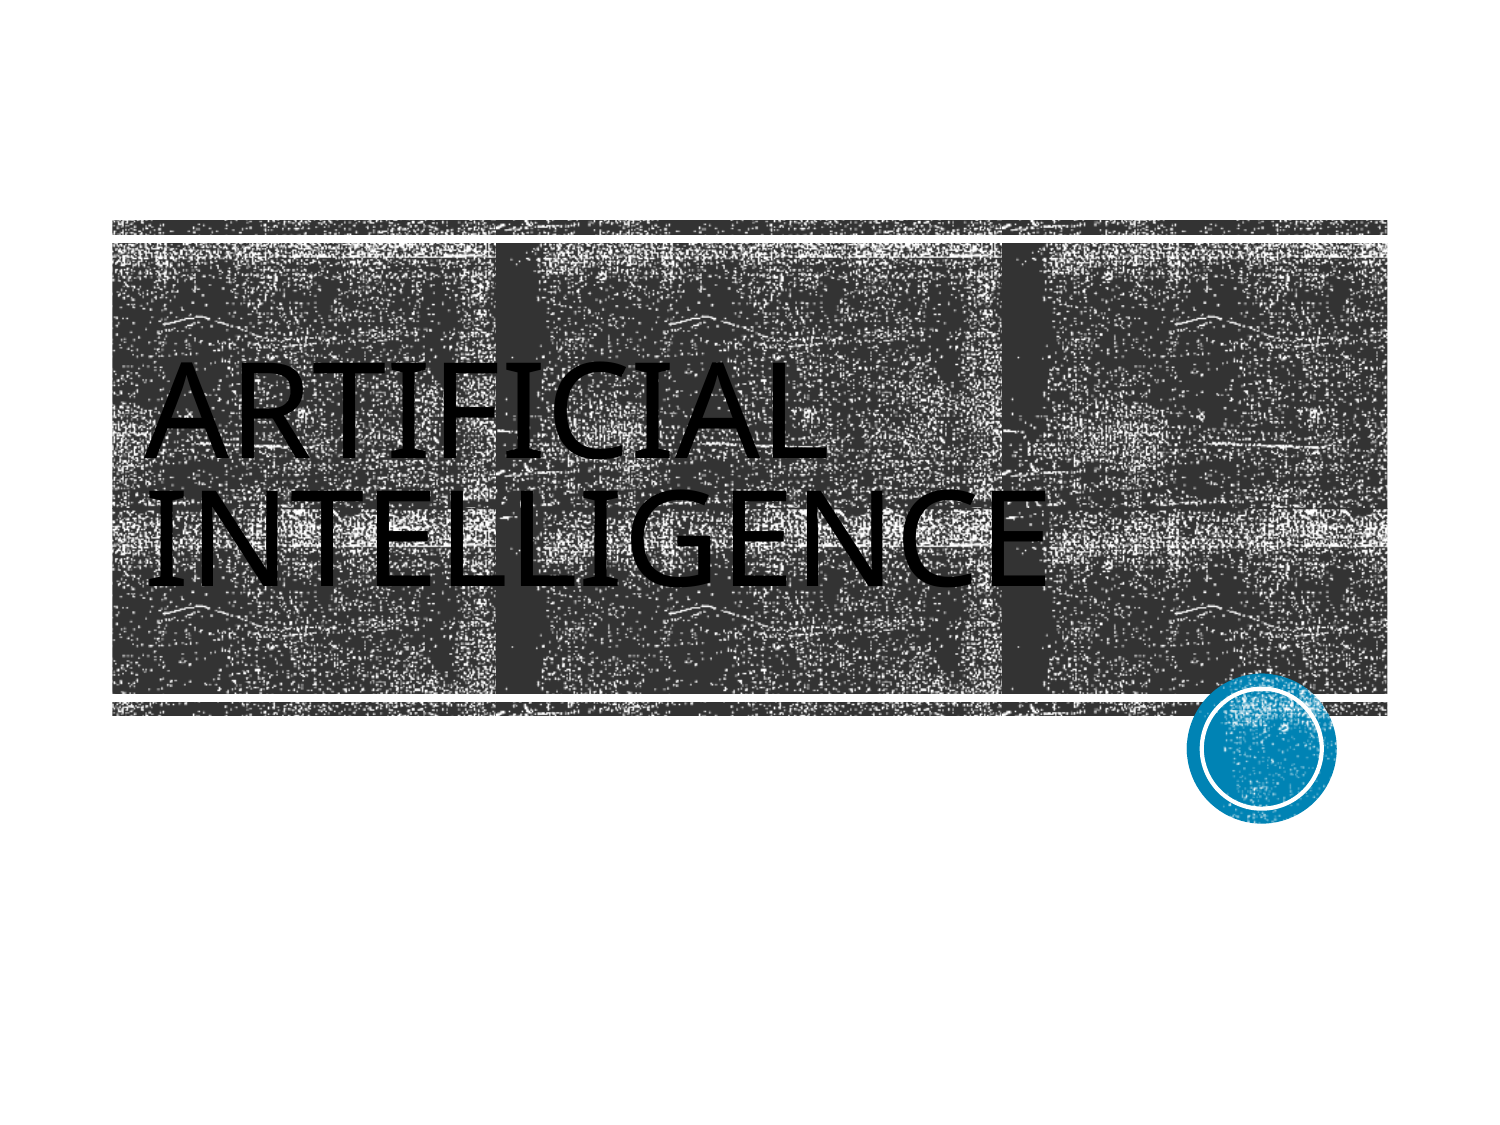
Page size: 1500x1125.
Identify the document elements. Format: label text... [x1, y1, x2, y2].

title Artificial Intelligence [129, 234, 1375, 733]
